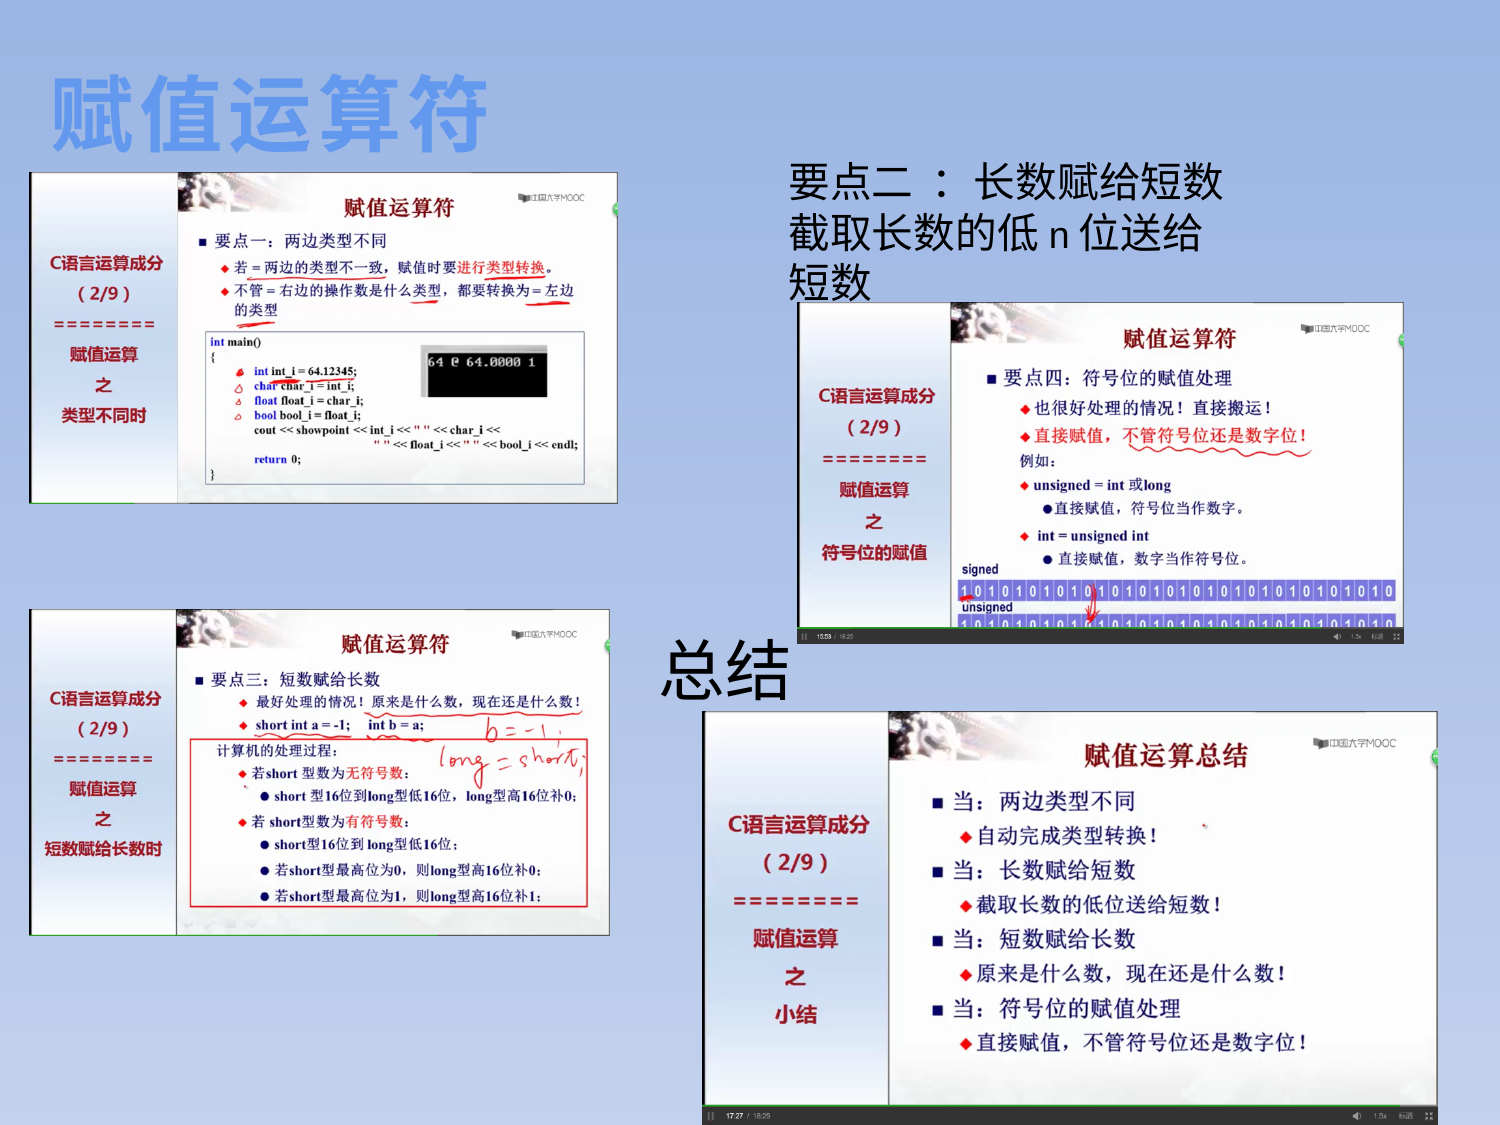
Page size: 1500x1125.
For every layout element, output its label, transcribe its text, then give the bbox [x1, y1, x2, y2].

picture [29, 609, 610, 937]
text_box 要点二 ：长数赋给短数 截取长数的低n位送给短数 [773, 148, 1258, 314]
picture [702, 711, 1438, 1125]
text_box 总结 [643, 621, 880, 717]
picture [29, 172, 618, 504]
text_box 赋值运算符 [35, 54, 507, 170]
picture [796, 302, 1404, 644]
